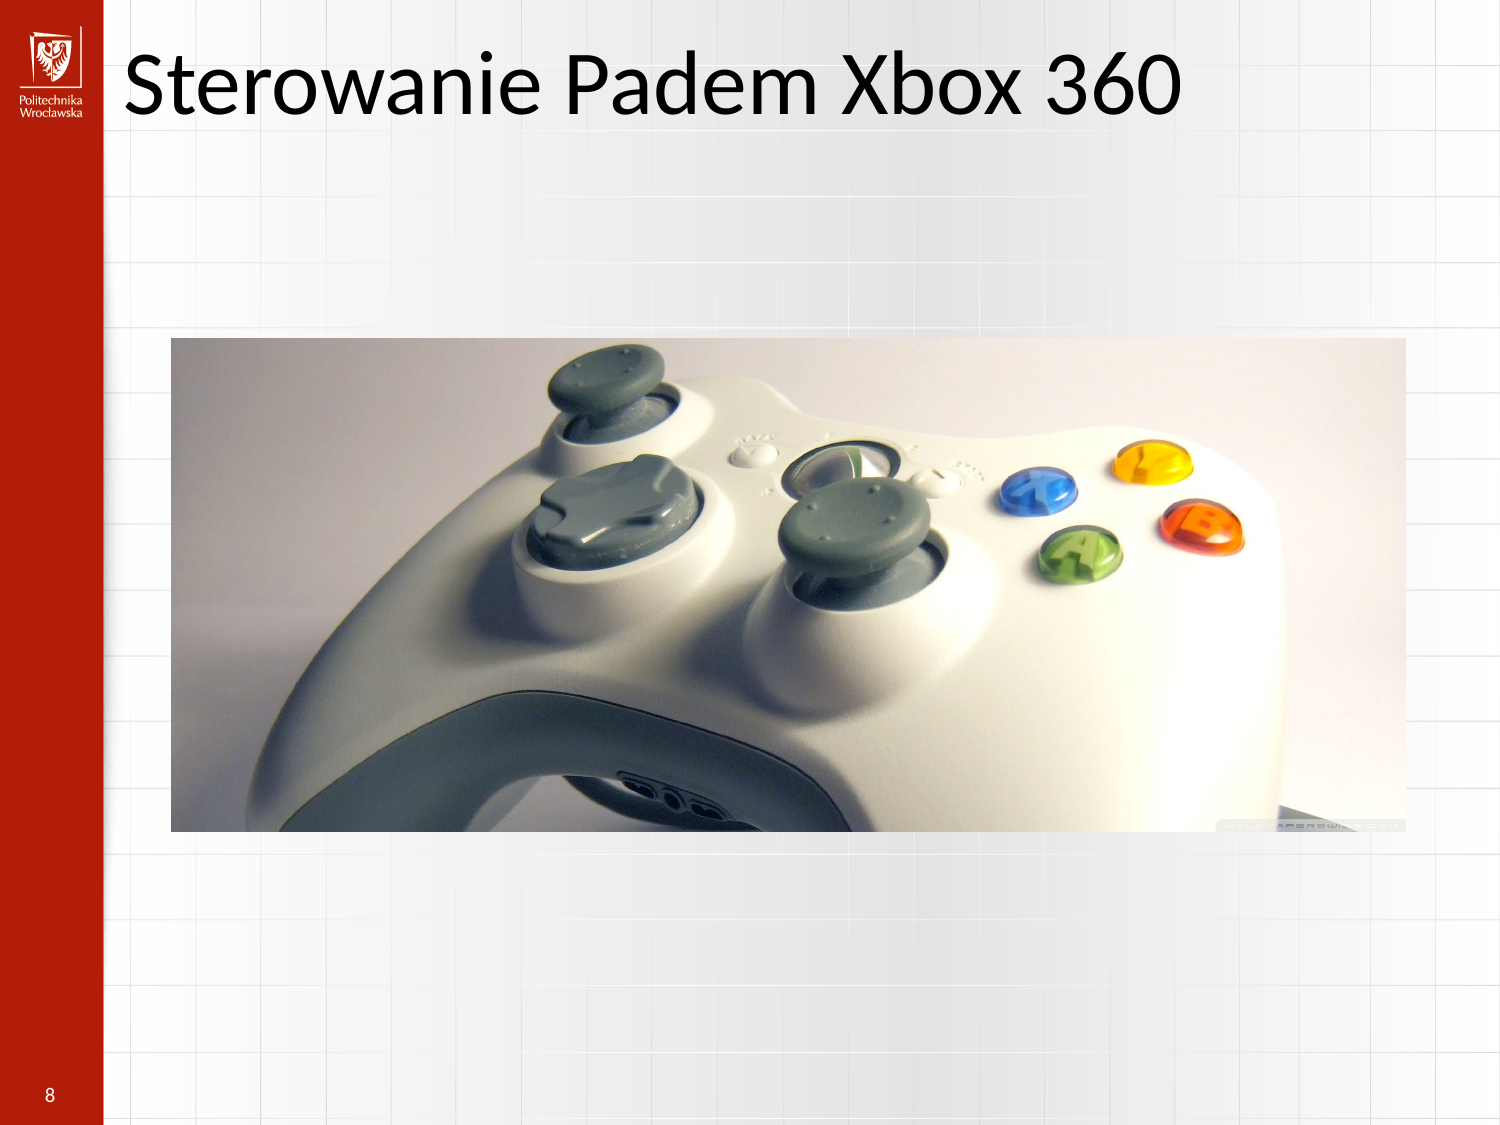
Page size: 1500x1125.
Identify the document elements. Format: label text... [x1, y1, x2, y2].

list Sterowanie Padem Xbox 360 [123, 7, 1483, 149]
picture [0, 0, 1500, 1125]
